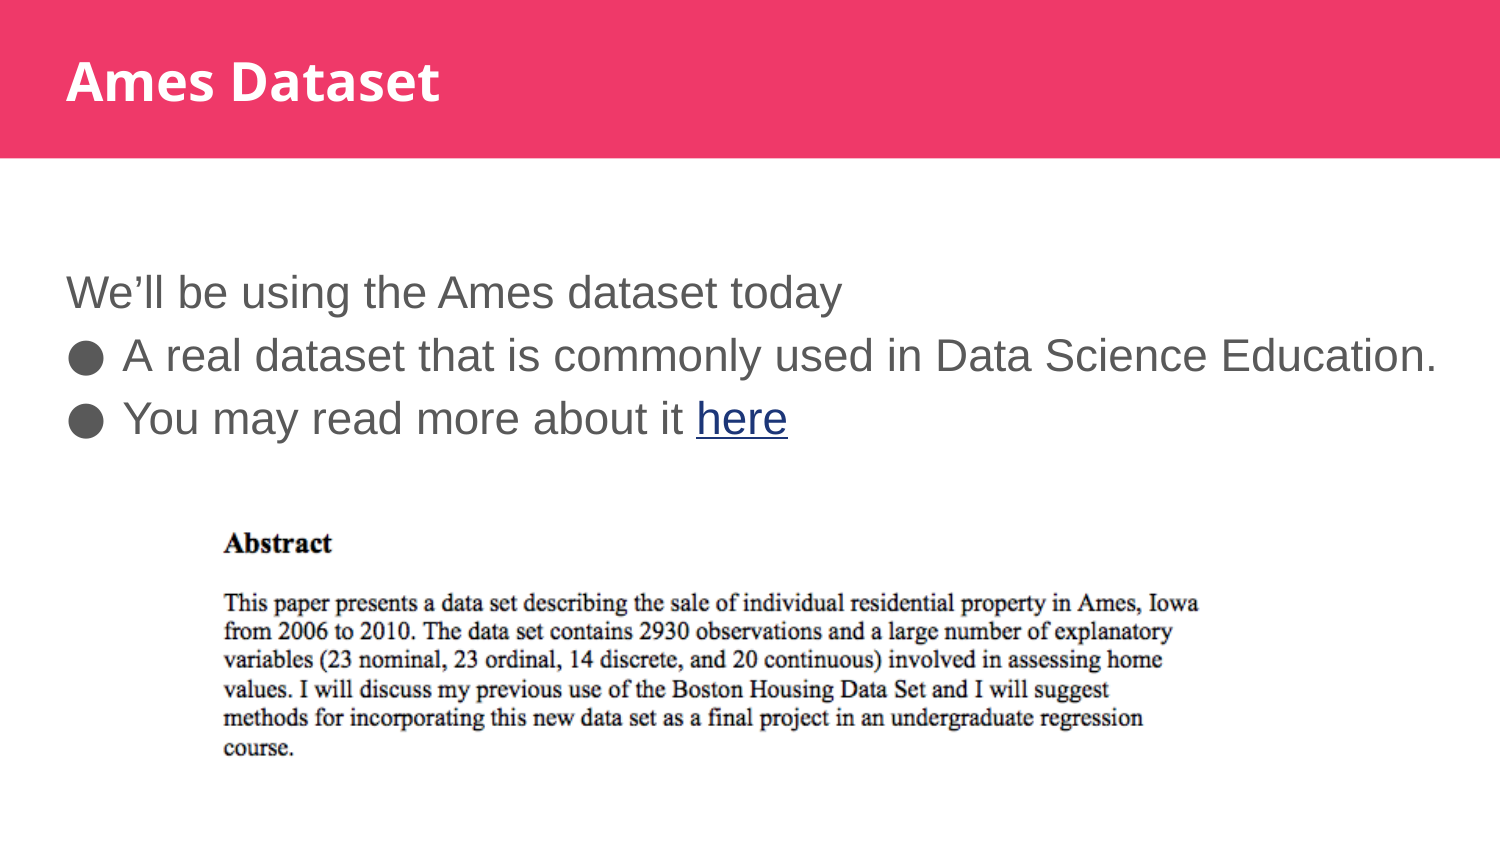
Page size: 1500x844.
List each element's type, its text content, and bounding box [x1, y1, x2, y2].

picture [204, 517, 1209, 770]
text_box Ames Dataset [51, 32, 1135, 127]
list We’ll be using the Ames dataset today A real dataset that is commonly used in Data Science Education. You may read more about it here [51, 239, 1483, 813]
